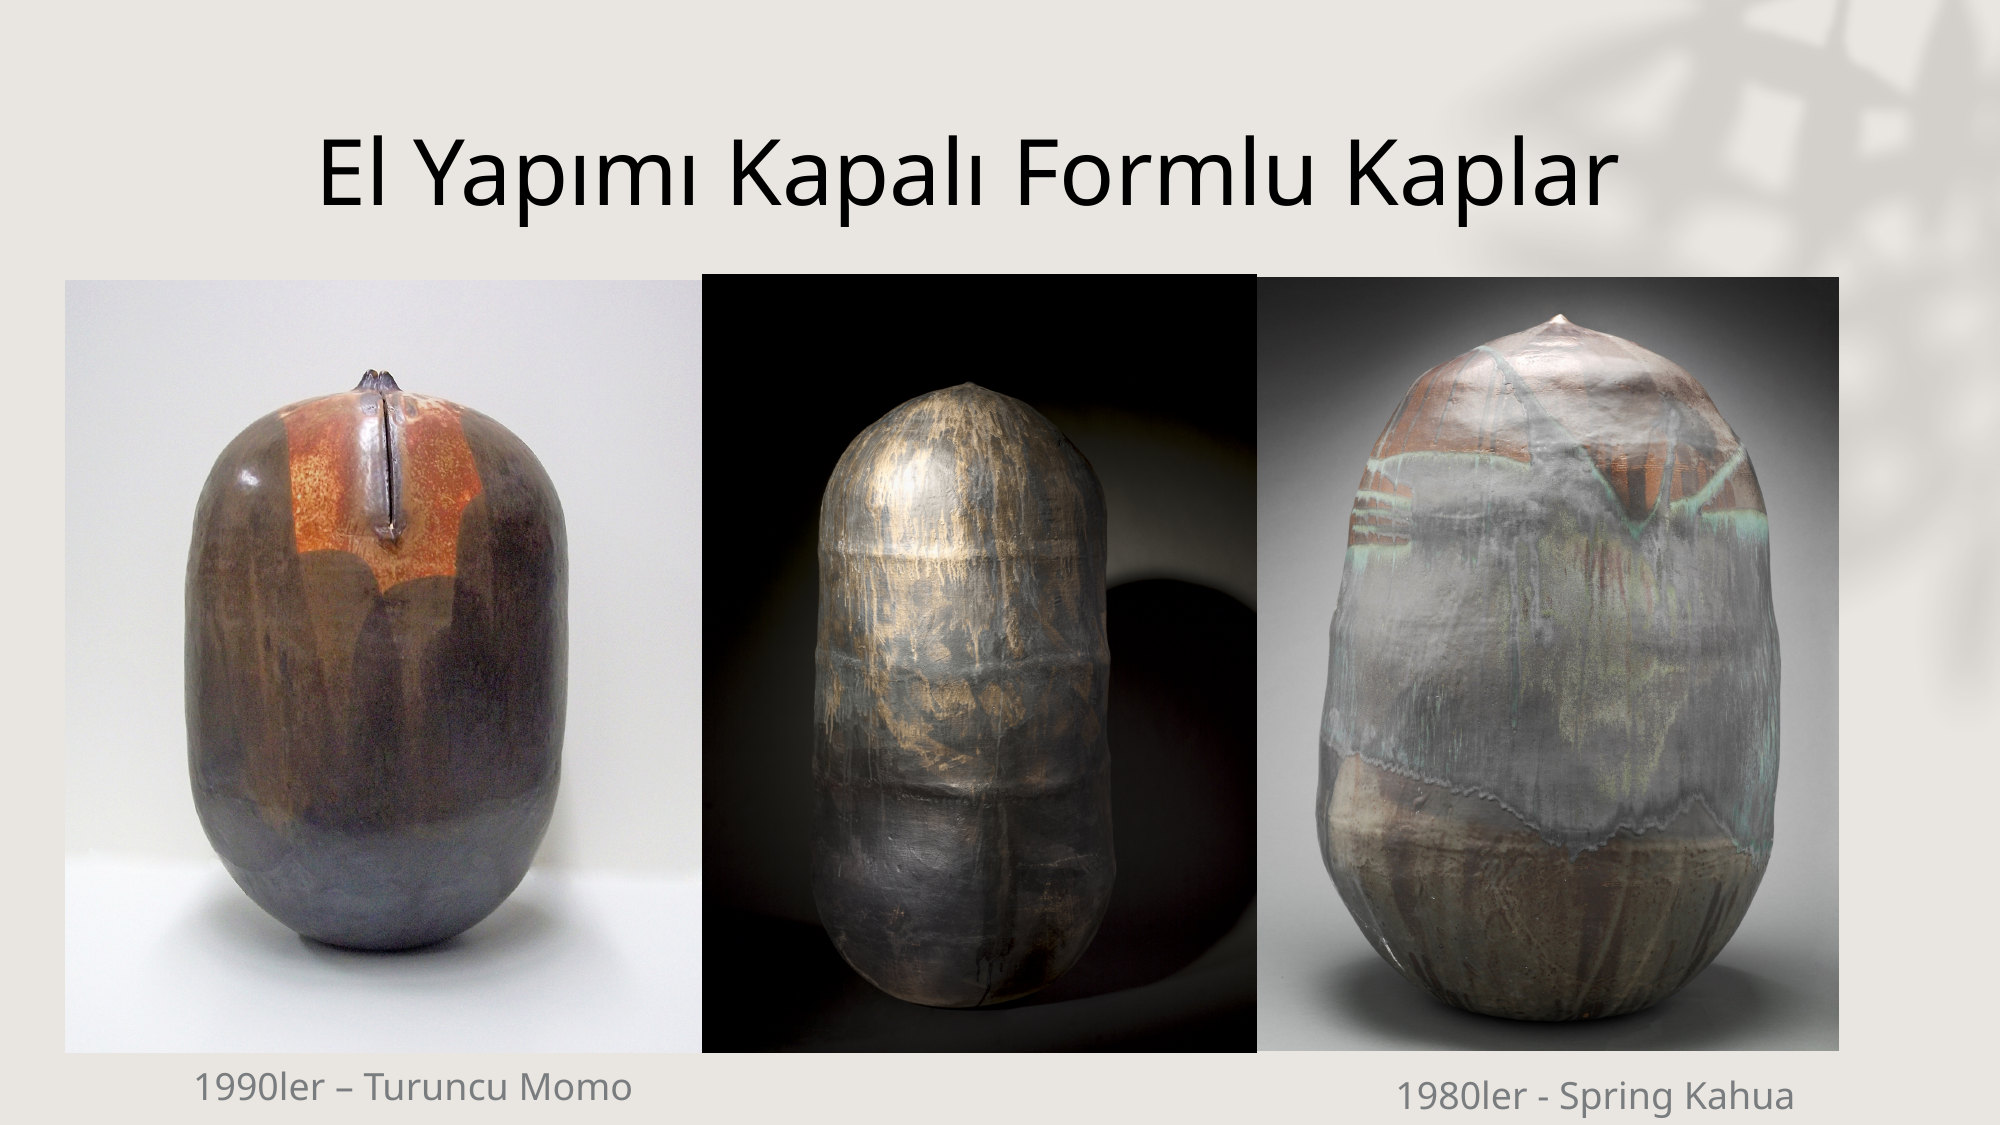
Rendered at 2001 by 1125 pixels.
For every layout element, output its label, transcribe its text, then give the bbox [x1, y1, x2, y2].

title El Yapımı Kapalı Formlu Kaplar [75, 60, 1863, 278]
picture [64, 274, 1839, 1054]
text_box 1990ler – Turuncu Momo [178, 1055, 816, 1116]
text_box 1980ler - Spring Kahua [1380, 1064, 1863, 1125]
